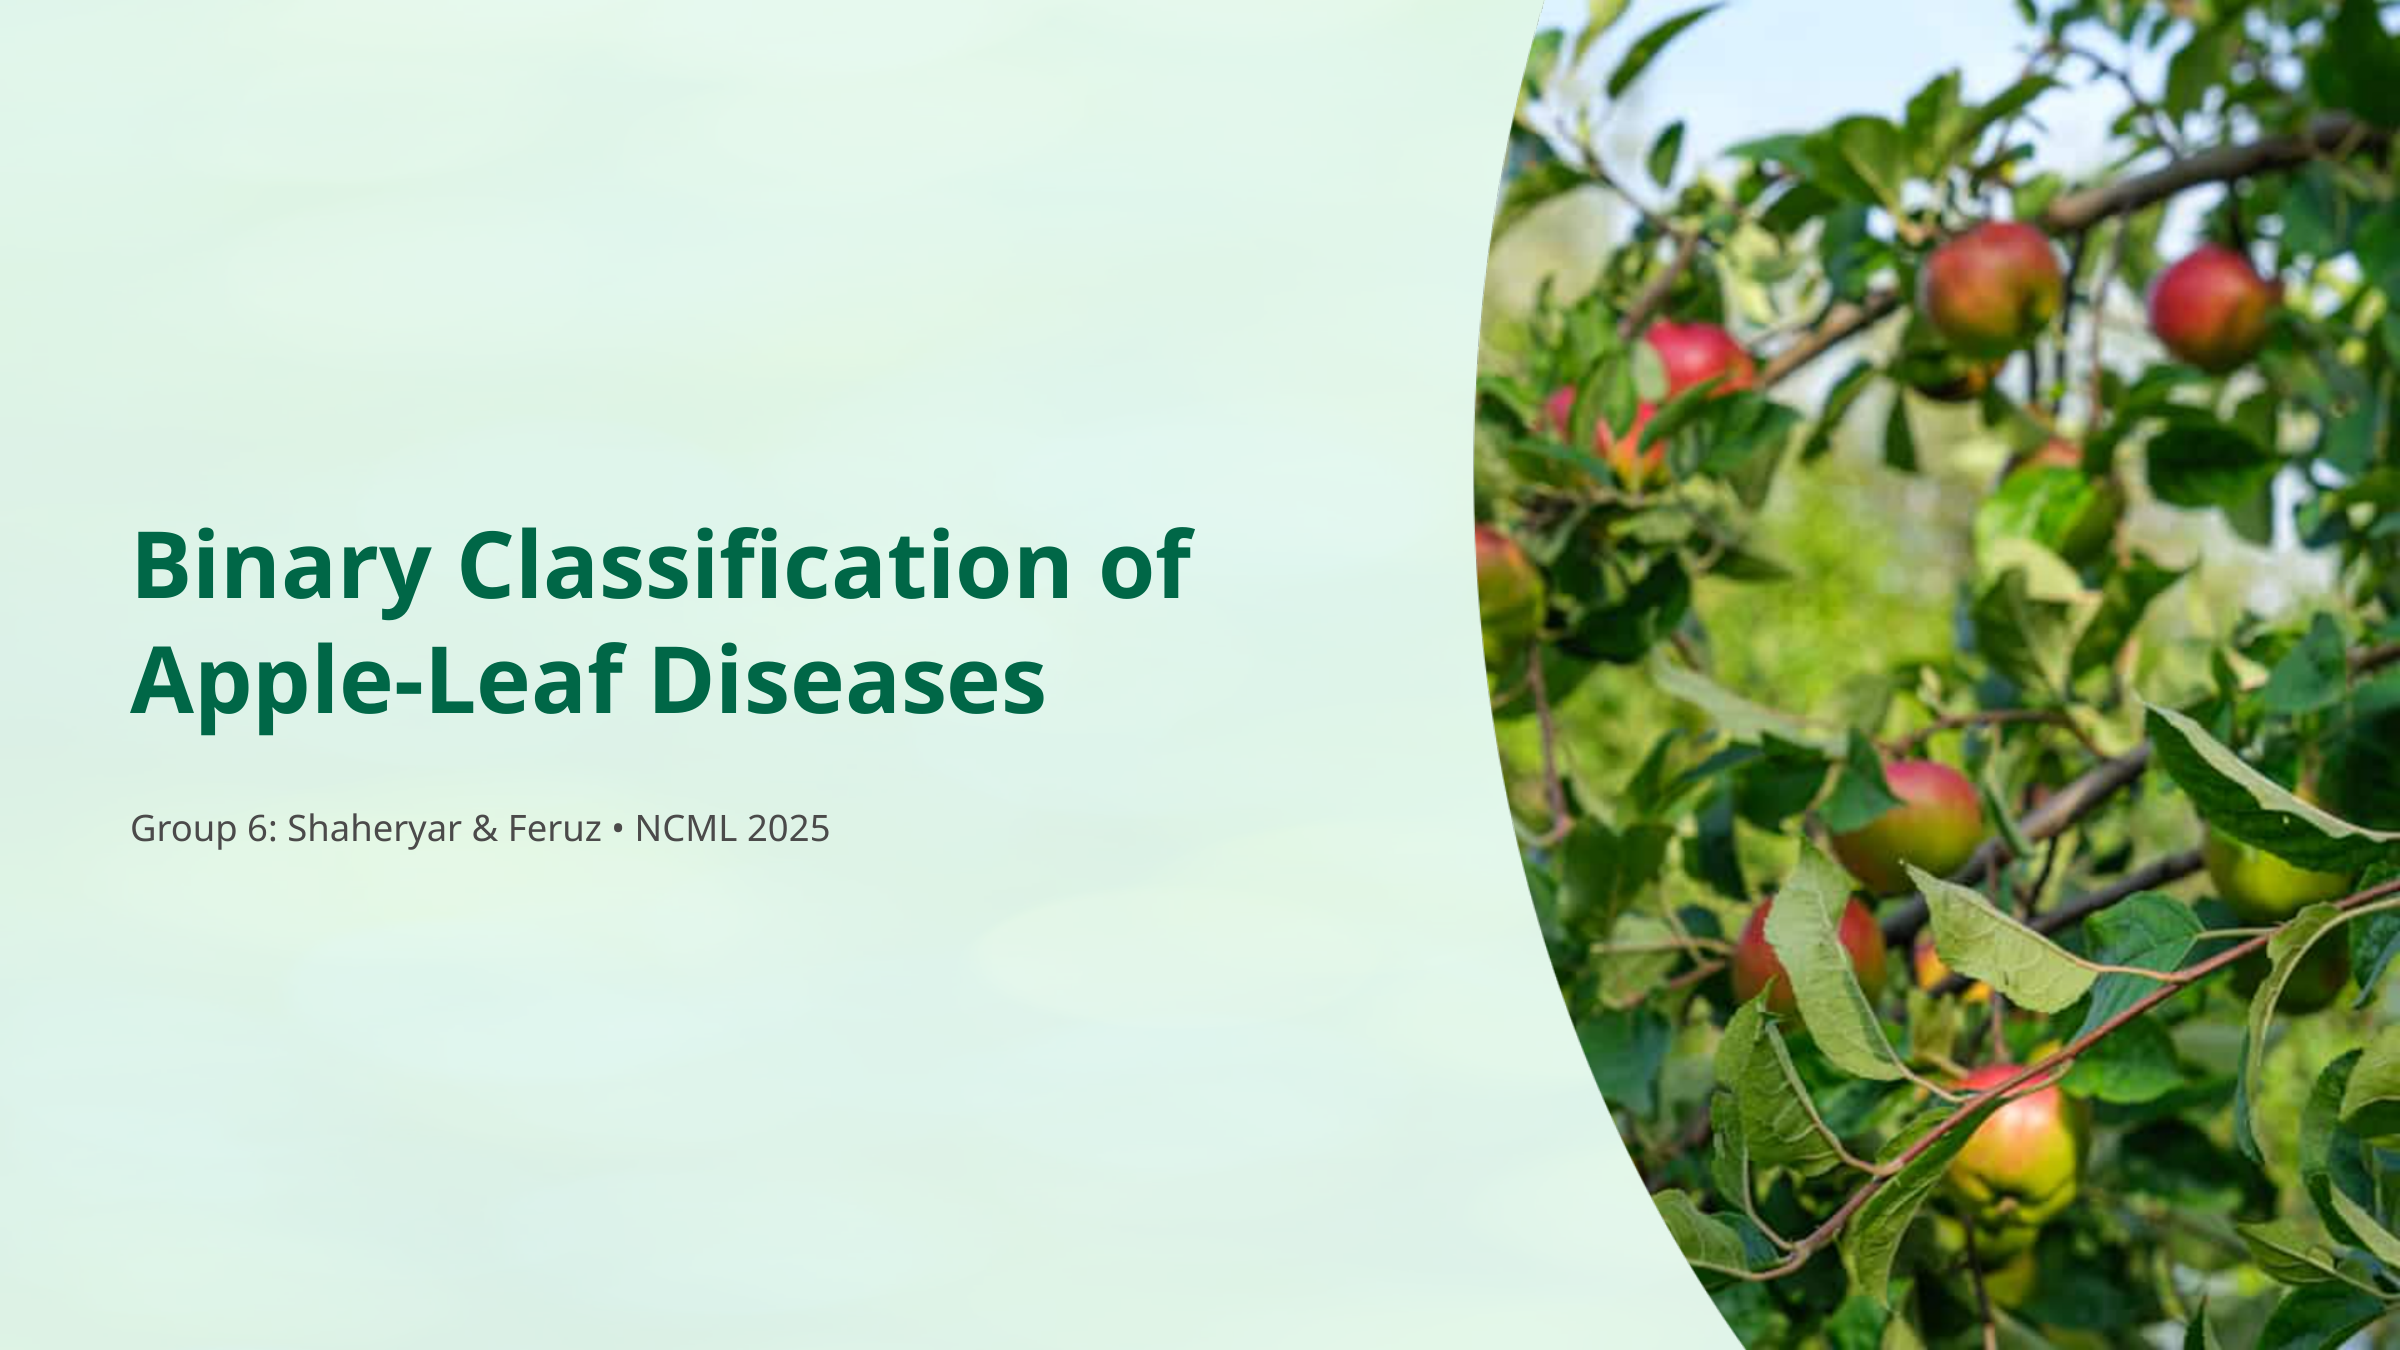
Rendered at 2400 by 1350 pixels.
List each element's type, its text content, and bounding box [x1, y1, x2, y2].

text_box Binary Classification of Apple-Leaf Diseases [130, 501, 1370, 734]
text_box Group 6: Shaheryar & Feruz • NCML 2025 [130, 789, 1370, 849]
picture [1454, 0, 2400, 1350]
